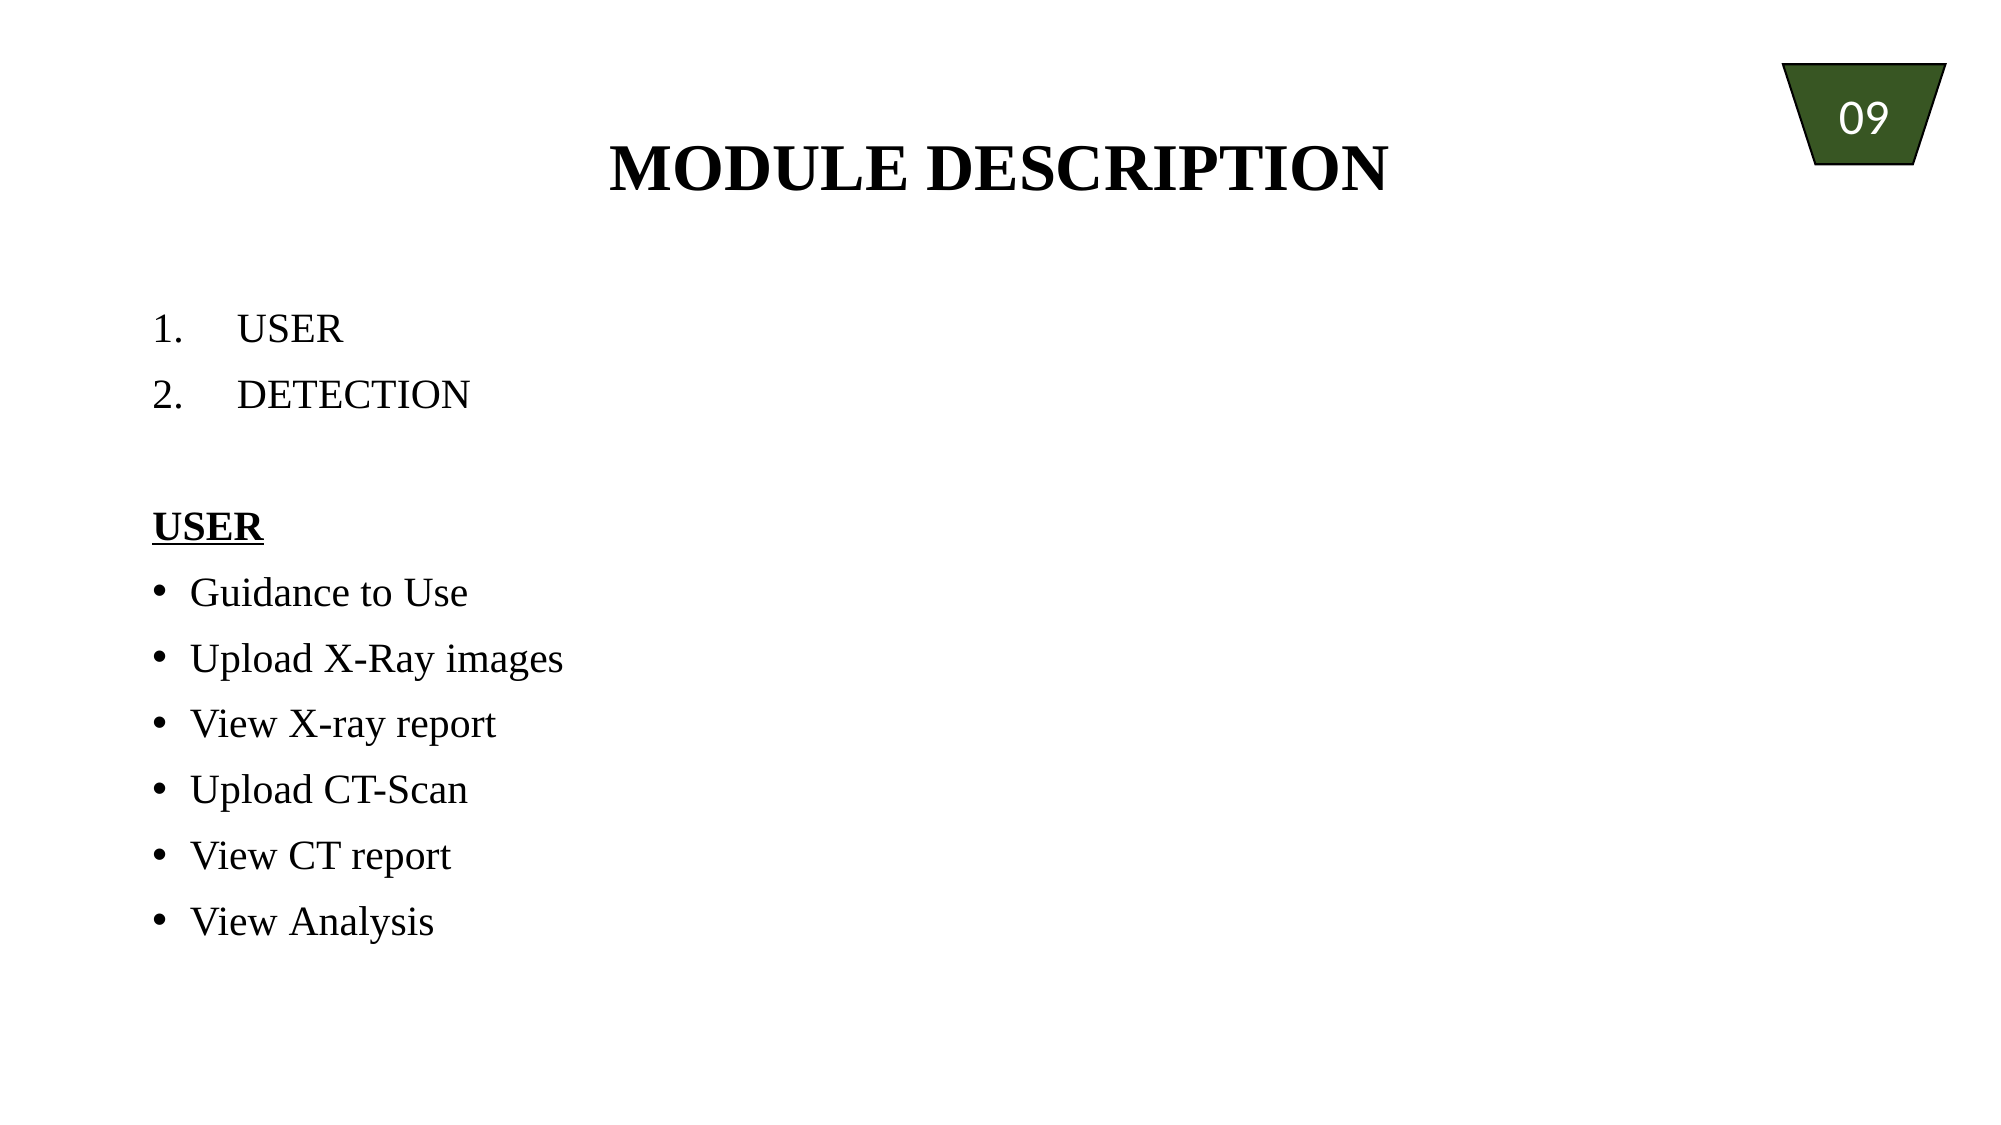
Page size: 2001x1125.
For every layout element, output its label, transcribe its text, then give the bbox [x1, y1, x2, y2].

list USER DETECTION USER Guidance to Use Upload X-Ray images View X-ray report Upload CT-Scan View CT report View Analysis [137, 299, 1863, 1014]
text_box 09 [1781, 63, 1947, 166]
title MODULE DESCRIPTION [137, 59, 1863, 278]
